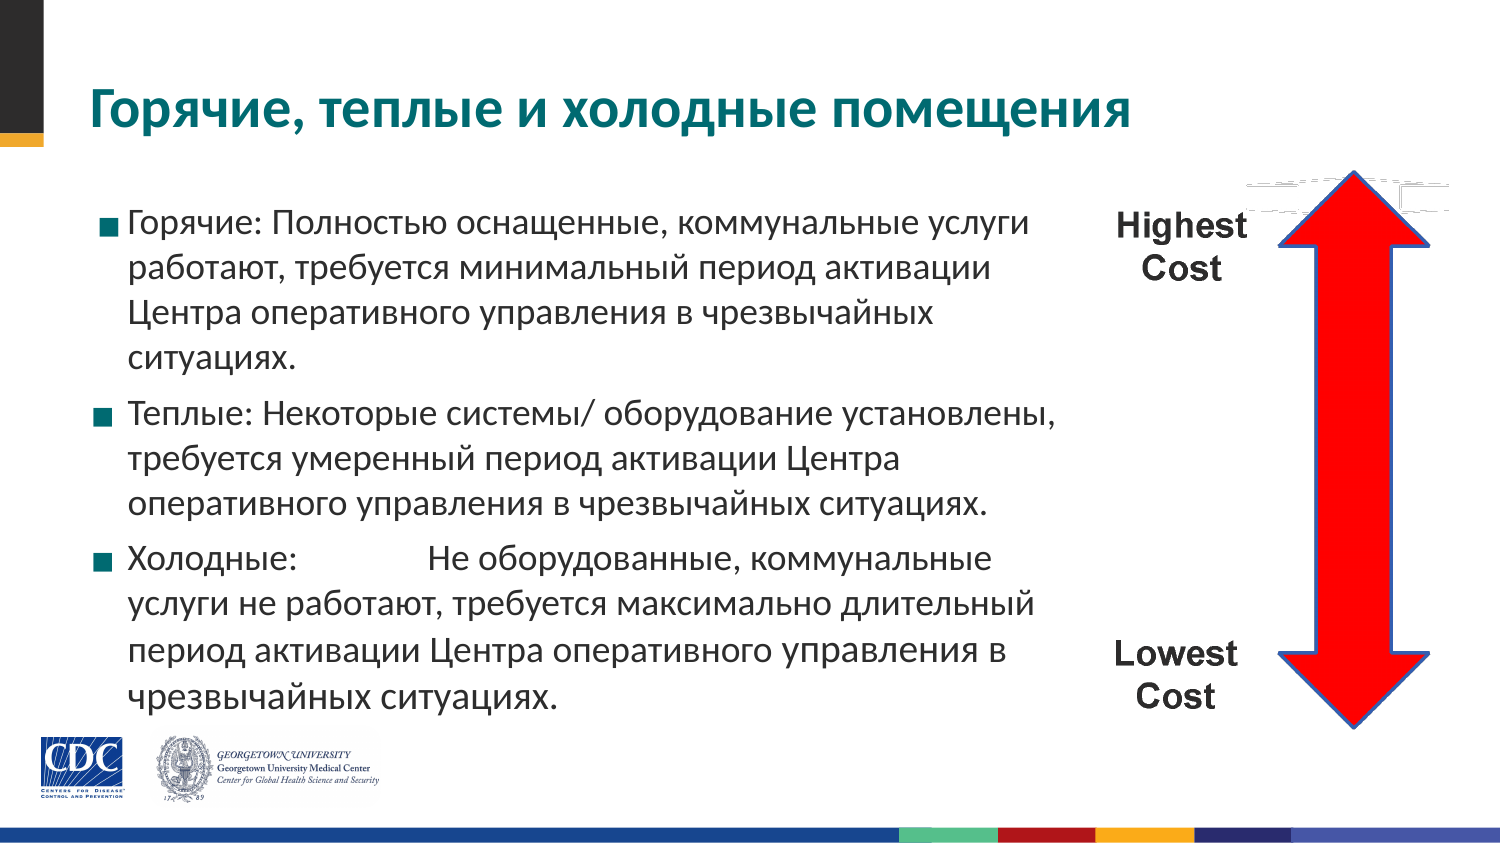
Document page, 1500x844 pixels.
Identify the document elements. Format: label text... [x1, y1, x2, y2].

picture [41, 737, 125, 798]
title Горячие, теплые и холодные помещения [75, 33, 1425, 147]
list Горячие: Полностью оснащенные, коммунальные услуги работают, требуется минимальный период активации Центра оперативного управления в чрезвычайных ситуациях. Теплые: Некоторые системы/ оборудование установлены, требуется умеренный период активации Центра оперативного управления в чрезвычайных ситуациях. Холодные: Не оборудованные, коммунальные услуги не работают, требуется максимально длительный период активации Центра оперативного управления в чрезвычайных ситуациях. [75, 190, 1085, 739]
picture [1090, 169, 1449, 739]
picture [150, 739, 381, 808]
